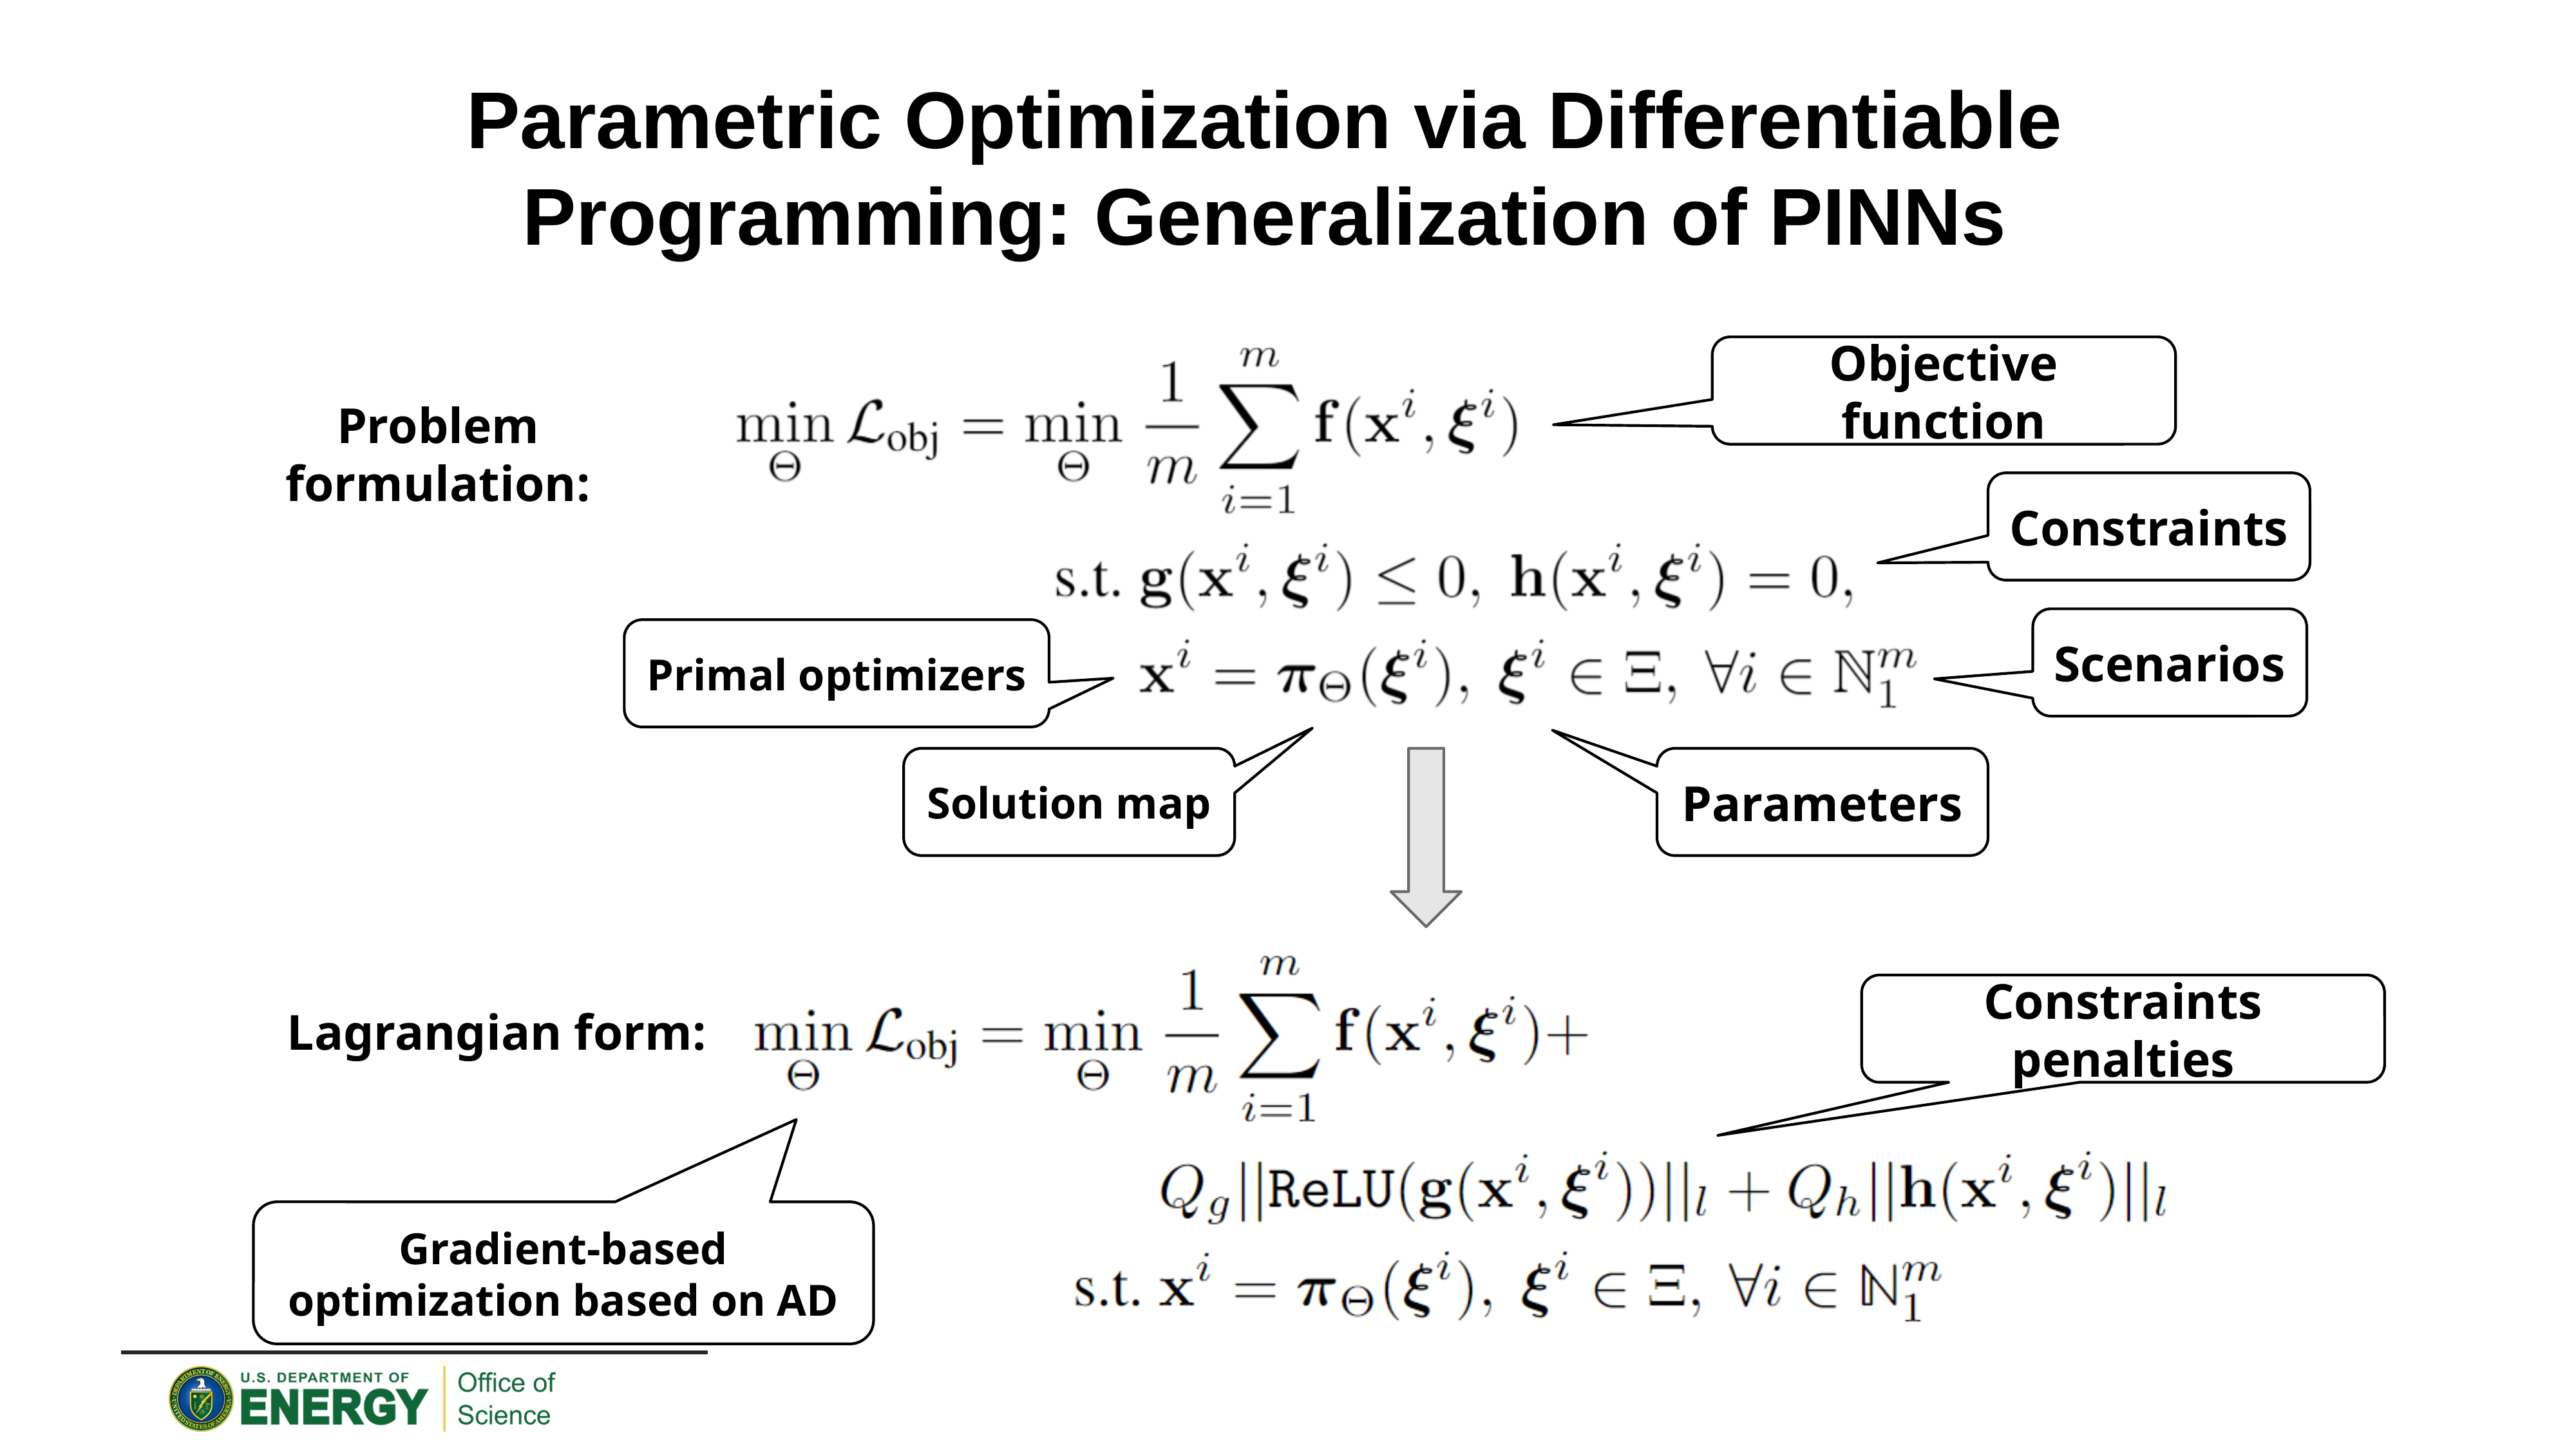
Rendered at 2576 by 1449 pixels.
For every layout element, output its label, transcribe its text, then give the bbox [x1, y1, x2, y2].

text_box [223, 280, 2506, 1368]
title Parametric Optimization via Differentiable Programming: Generalization of PINNs [305, 47, 2230, 267]
text_box Constraints [1940, 471, 2312, 582]
text_box Solution map [902, 726, 1314, 857]
text_box Lagrangian form: [200, 997, 707, 1065]
text_box Primal optimizers [623, 618, 1042, 728]
text_box [1390, 746, 1463, 927]
picture [169, 1366, 556, 1432]
picture [707, 927, 2222, 1371]
picture [733, 346, 1940, 725]
text_box Parameters [1551, 728, 1990, 857]
text_box Constraints penalties [2222, 973, 2386, 1084]
text_box Objective function [1713, 336, 2177, 446]
text_box Gradient-based optimization based on AD [252, 1159, 707, 1345]
text_box Scenarios [1940, 607, 2309, 718]
text_box Problem formulation: [191, 390, 685, 516]
